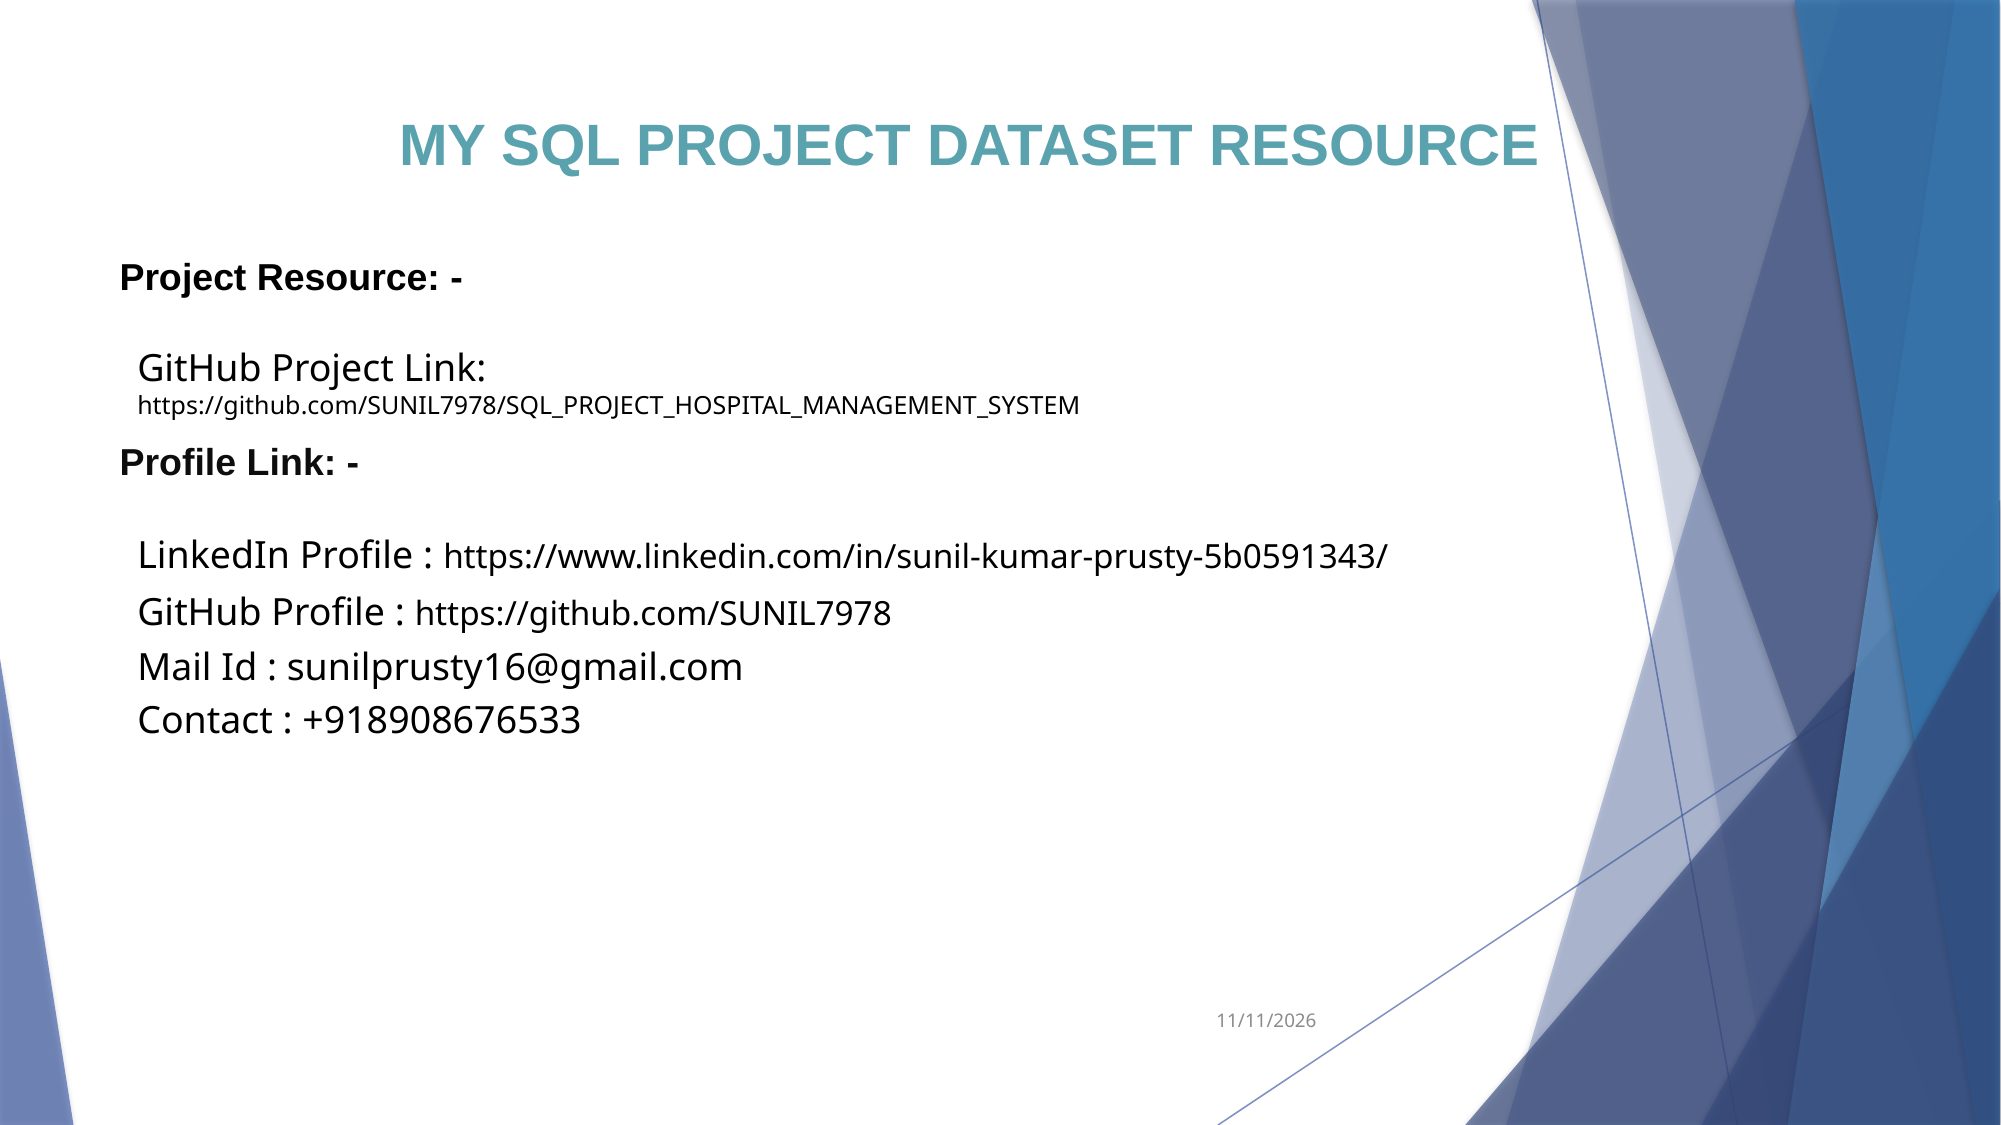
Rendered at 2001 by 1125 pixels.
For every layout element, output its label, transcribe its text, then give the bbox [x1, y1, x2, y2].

text_box MY SQL PROJECT DATASET RESOURCE [374, 99, 1565, 185]
text_box GitHub Profile : https://github.com/SUNIL7978 [122, 581, 1336, 635]
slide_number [1181, 991, 1332, 1051]
text_box Project Resource: - [104, 245, 709, 305]
text_box Profile Link: - [104, 430, 494, 491]
text_box LinkedIn Profile : https://www.linkedin.com/in/sunil-kumar-prusty-5b0591343/ [122, 524, 1423, 584]
text_box Mail Id : sunilprusty16@gmail.com [122, 635, 1336, 696]
text_box GitHub Project Link: https://github.com/SUNIL7978/SQL_PROJECT_HOSPITAL_MANAGEMENT_SYSTEM [122, 337, 1423, 427]
text_box Contact : +918908676533 [122, 688, 889, 749]
